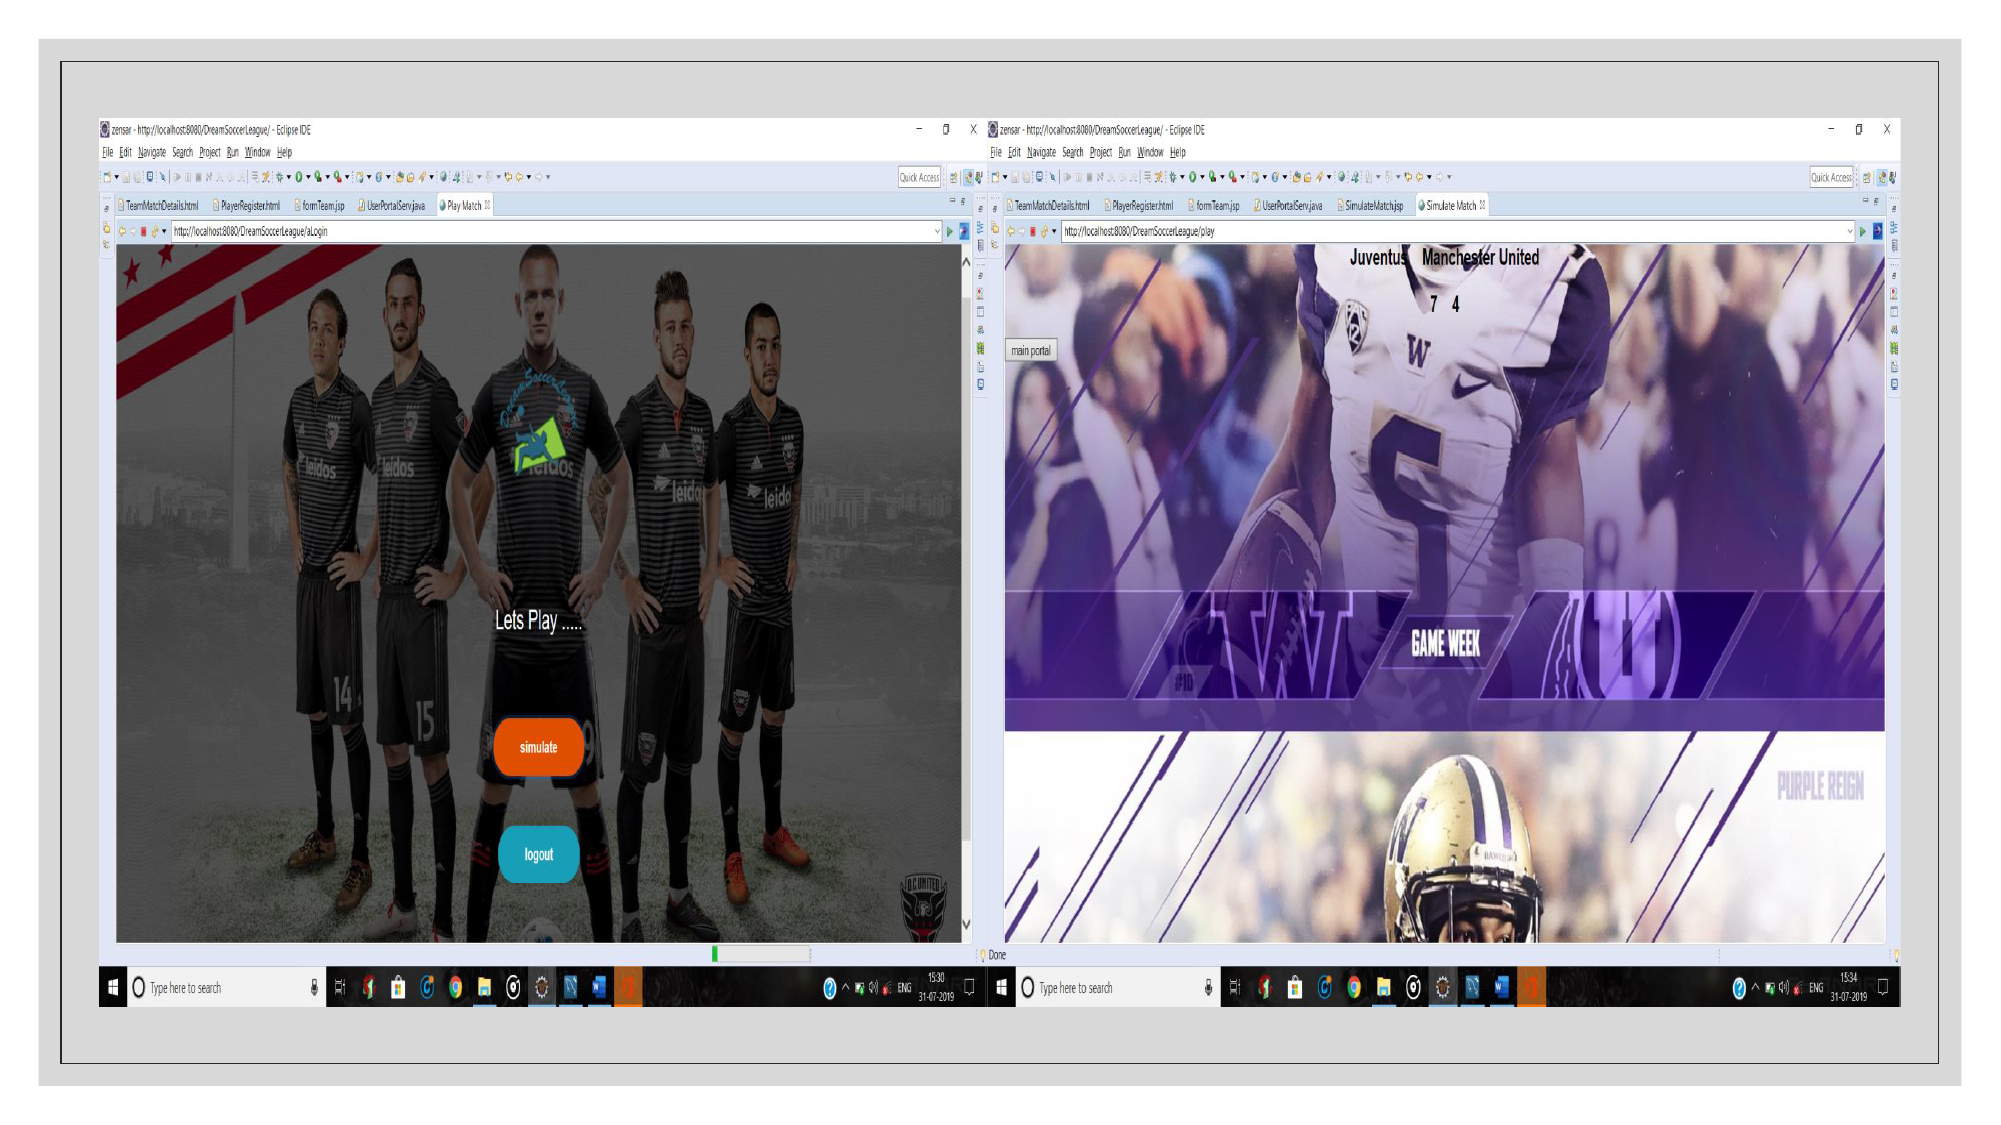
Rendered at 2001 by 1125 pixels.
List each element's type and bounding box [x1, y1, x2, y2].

picture [99, 118, 1901, 1007]
